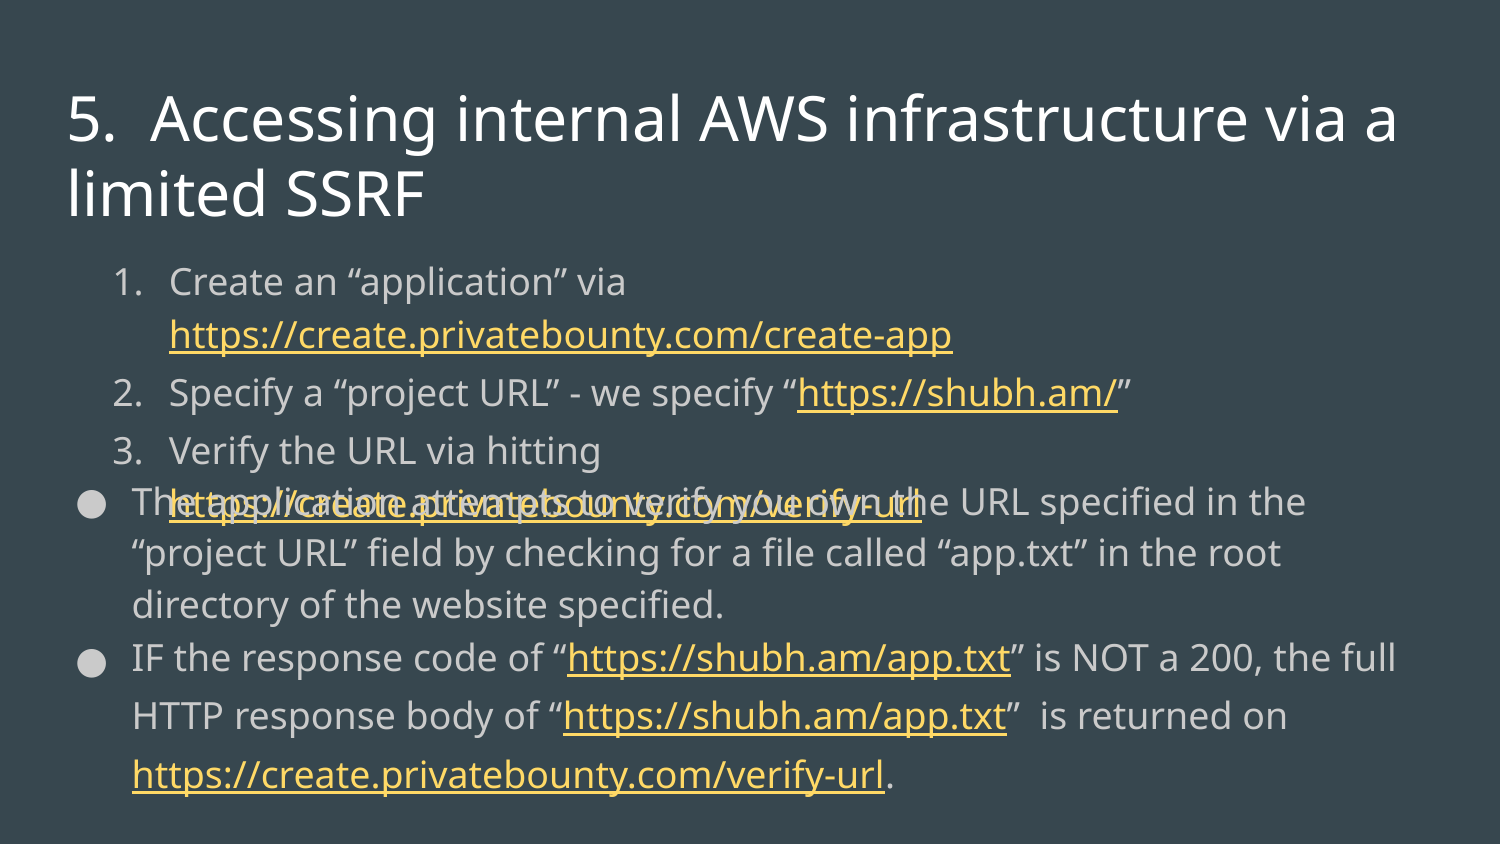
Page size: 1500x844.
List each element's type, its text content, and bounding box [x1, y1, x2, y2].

text_box The application attempts to verify you own the URL specified in the “project URL” field by checking for a file called “app.txt” in the root directory of the website specified. IF the response code of “https://shubh.am/app.txt” is NOT a 200, the full HTTP response body of “https://shubh.am/app.txt” is returned on https://create.privatebounty.com/verify-url. [41, 463, 1440, 810]
list Create an “application” via https://create.privatebounty.com/create-app Specify a “project URL” - we specify “https://shubh.am/” Verify the URL via hitting https://create.privatebounty.com/verify-url [78, 236, 1362, 463]
title 5. Accessing internal AWS infrastructure via a limited SSRF [51, 63, 1449, 158]
